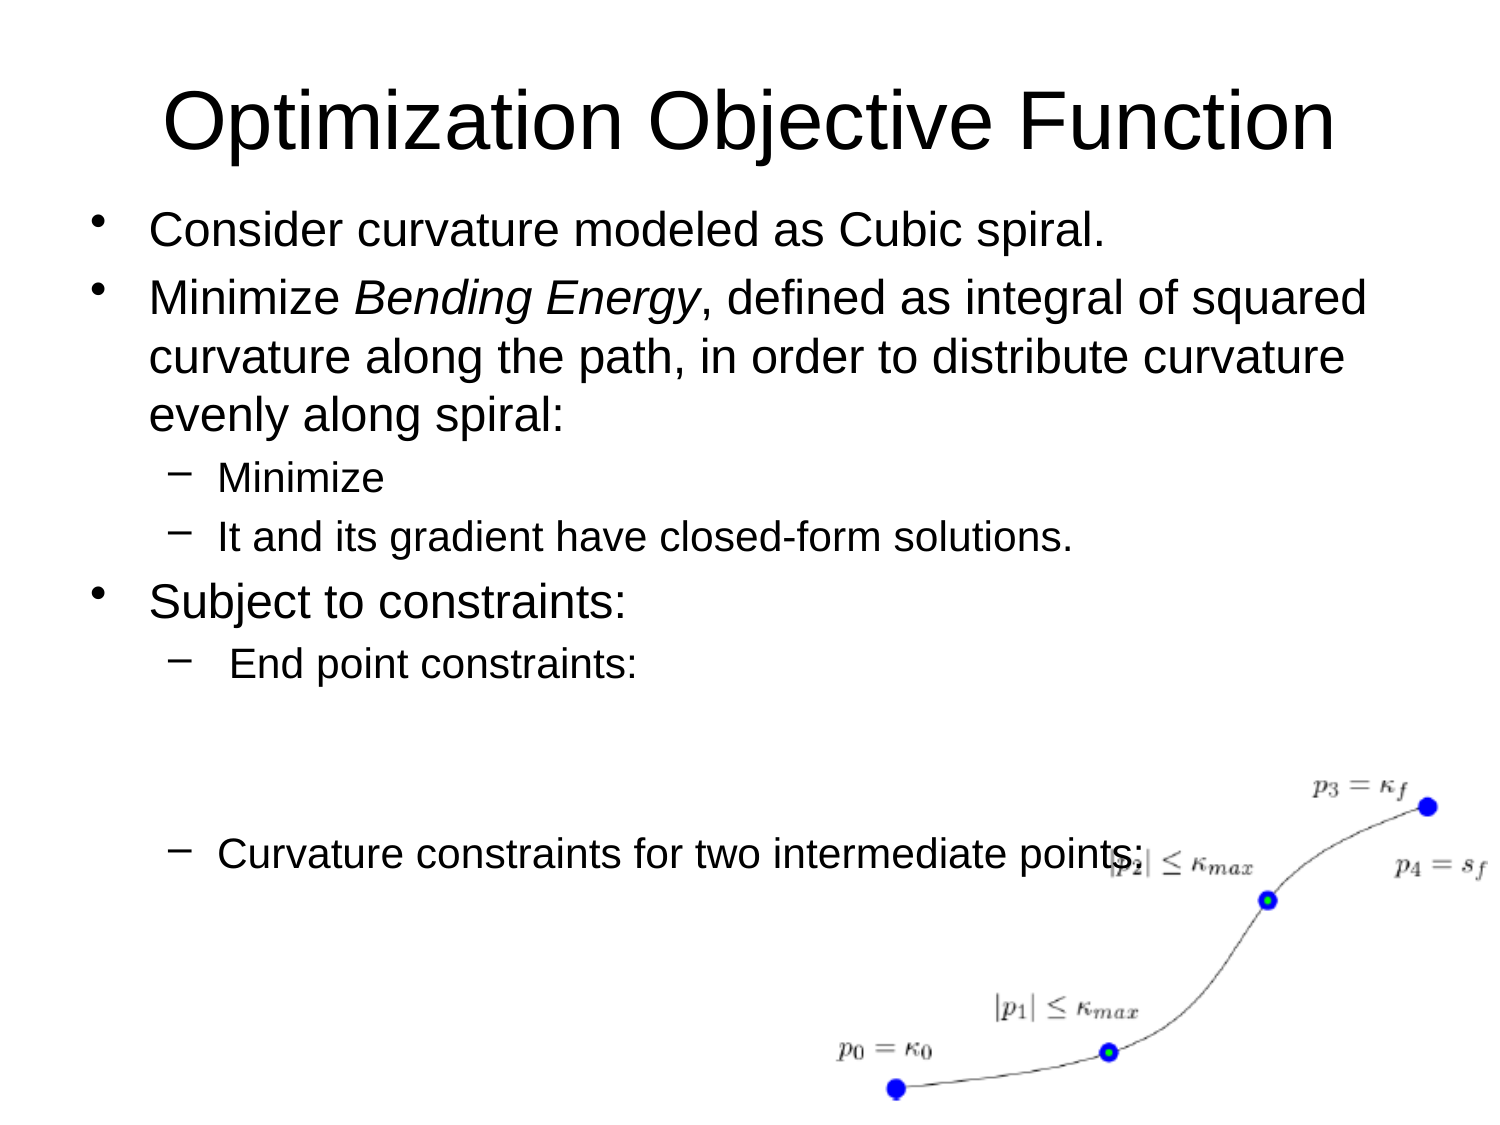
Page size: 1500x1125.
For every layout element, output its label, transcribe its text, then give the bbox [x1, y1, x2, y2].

picture [833, 774, 1488, 1113]
title Optimization Objective Function [74, 44, 1426, 188]
text_box [787, 774, 832, 988]
